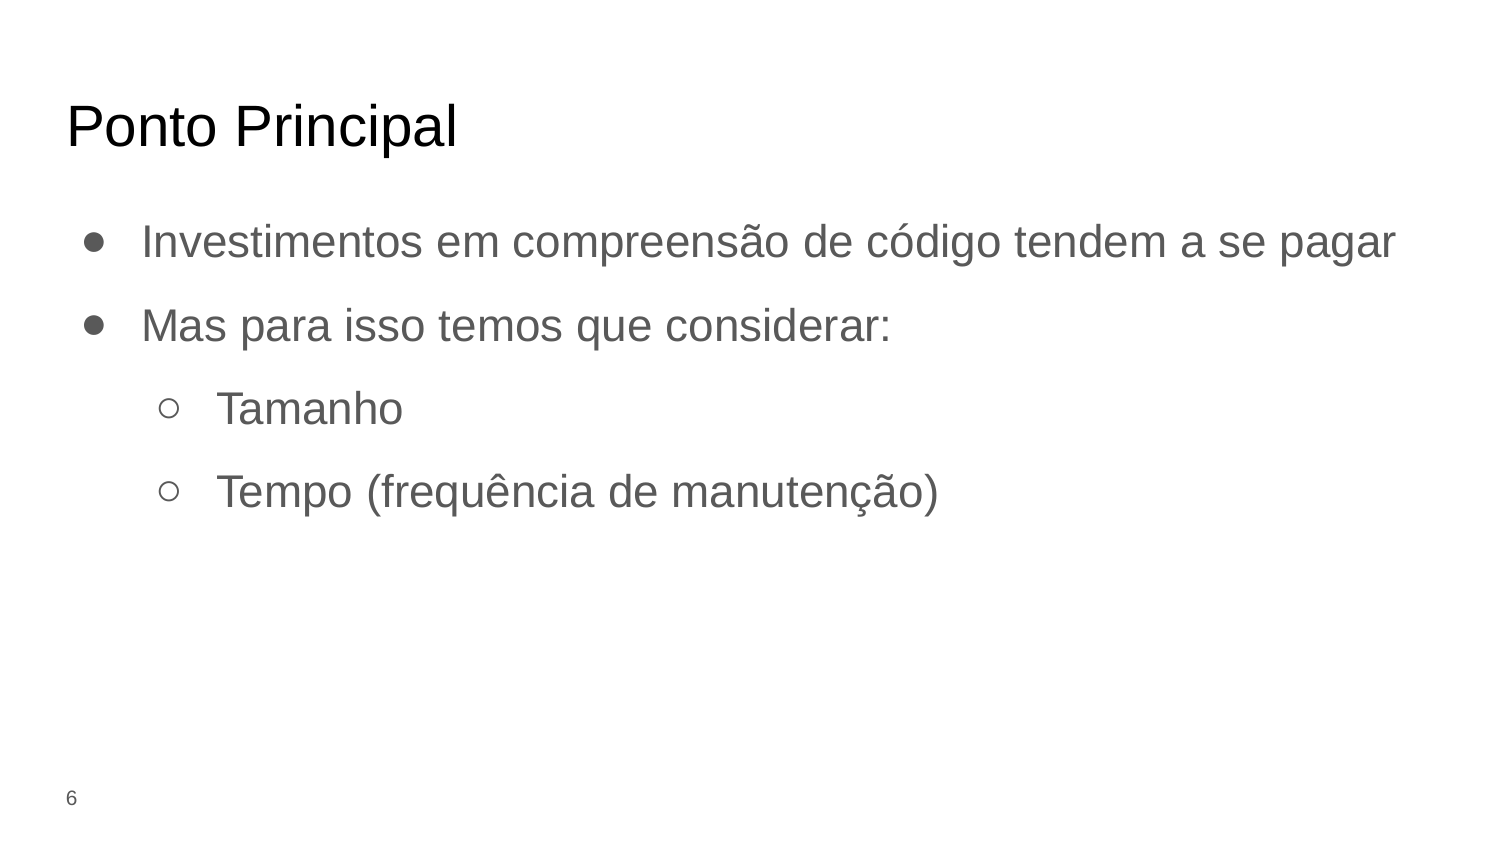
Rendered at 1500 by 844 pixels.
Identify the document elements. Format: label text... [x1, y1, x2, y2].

title Ponto Principal [51, 72, 1449, 167]
text_box Investimentos em compreensão de código tendem a se pagar Mas para isso temos que considerar: Tamanho Tempo (frequência de manutenção) [51, 188, 1449, 750]
slide_number ‹#› [2, 764, 93, 830]
